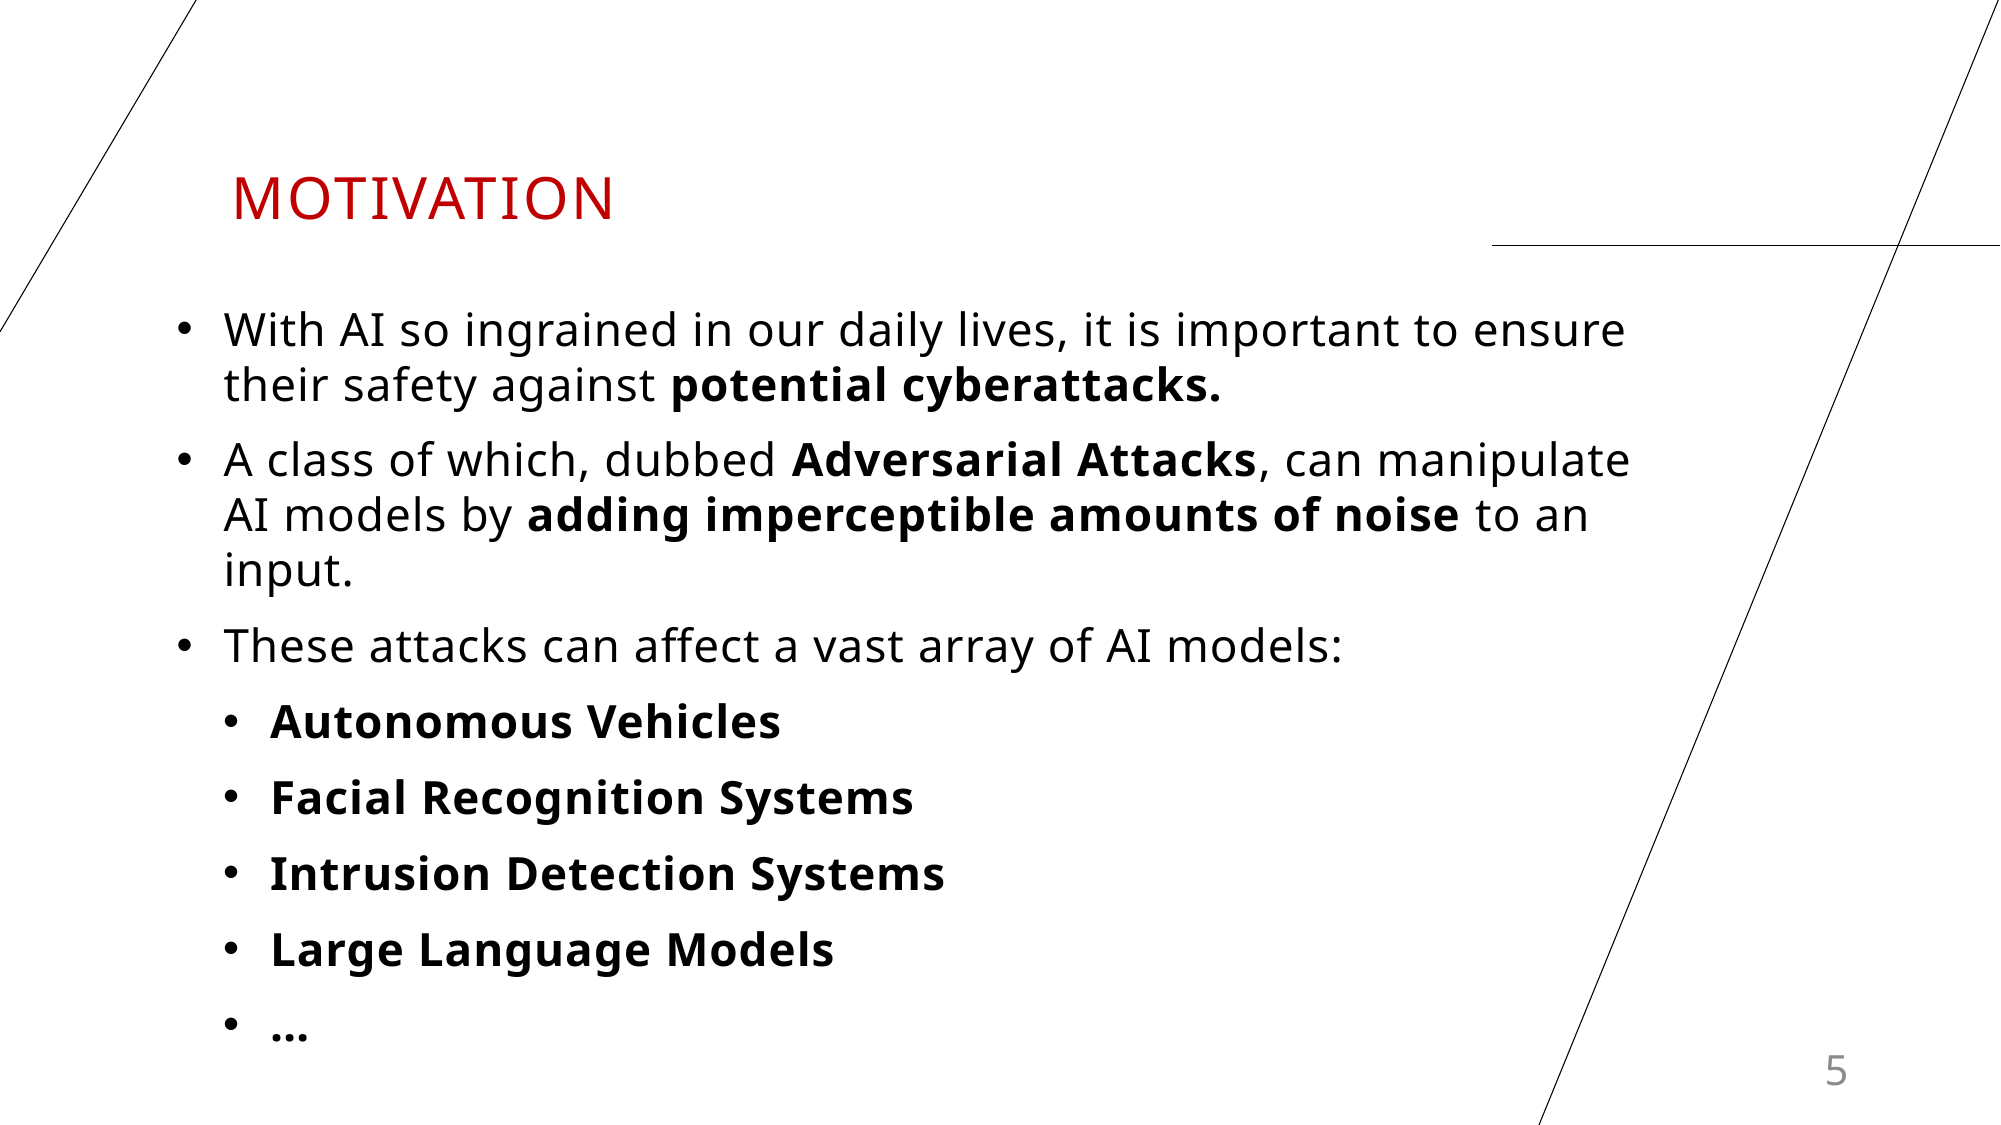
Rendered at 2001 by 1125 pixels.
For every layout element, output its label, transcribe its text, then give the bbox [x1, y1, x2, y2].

slide_number 5 [1701, 1042, 1864, 1103]
list With AI so ingrained in our daily lives, it is important to ensure their safety against potential cyberattacks. A class of which, dubbed Adversarial Attacks, can manipulate AI models by adding imperceptible amounts of noise to an input. These attacks can affect a vast array of AI models: Autonomous Vehicles Facial Recognition Systems Intrusion Detection Systems Large Language Models … [161, 292, 1658, 1043]
title Motivation [216, 43, 1413, 241]
